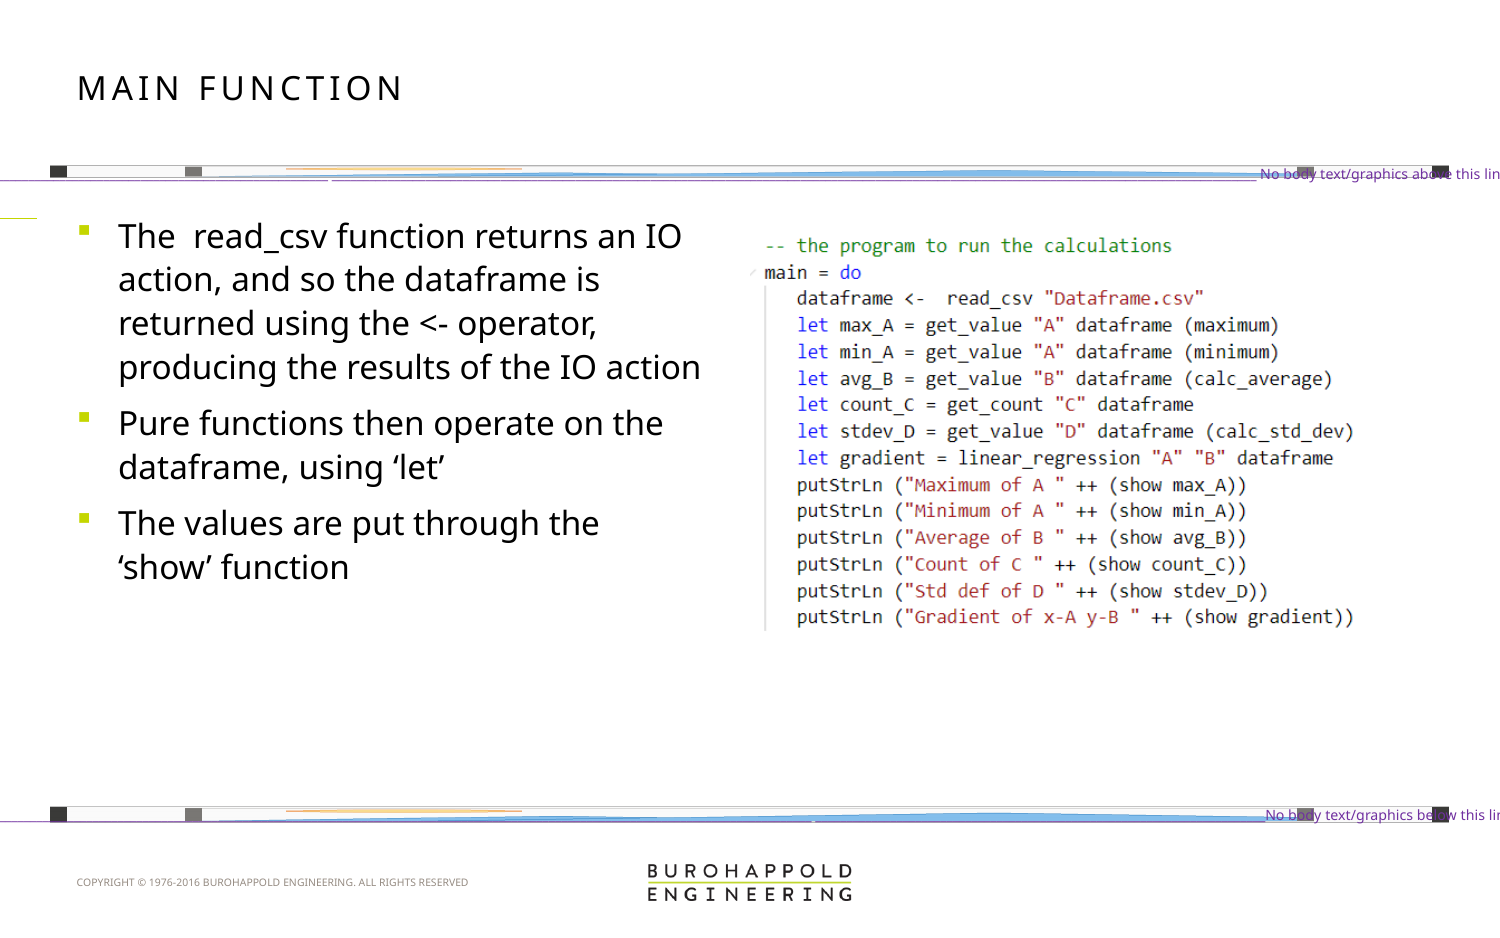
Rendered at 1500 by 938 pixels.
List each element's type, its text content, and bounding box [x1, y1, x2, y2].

title Main Function [76, 67, 975, 108]
picture [0, 806, 1500, 823]
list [749, 222, 1378, 650]
picture [0, 164, 1500, 178]
list The read_csv function returns an IO action, and so the dataframe is returned using the <- operator, producing the results of the IO action Pure functions then operate on the dataframe, using ‘let’ The values are put through the ‘show’ function [76, 210, 703, 805]
picture [631, 848, 868, 917]
